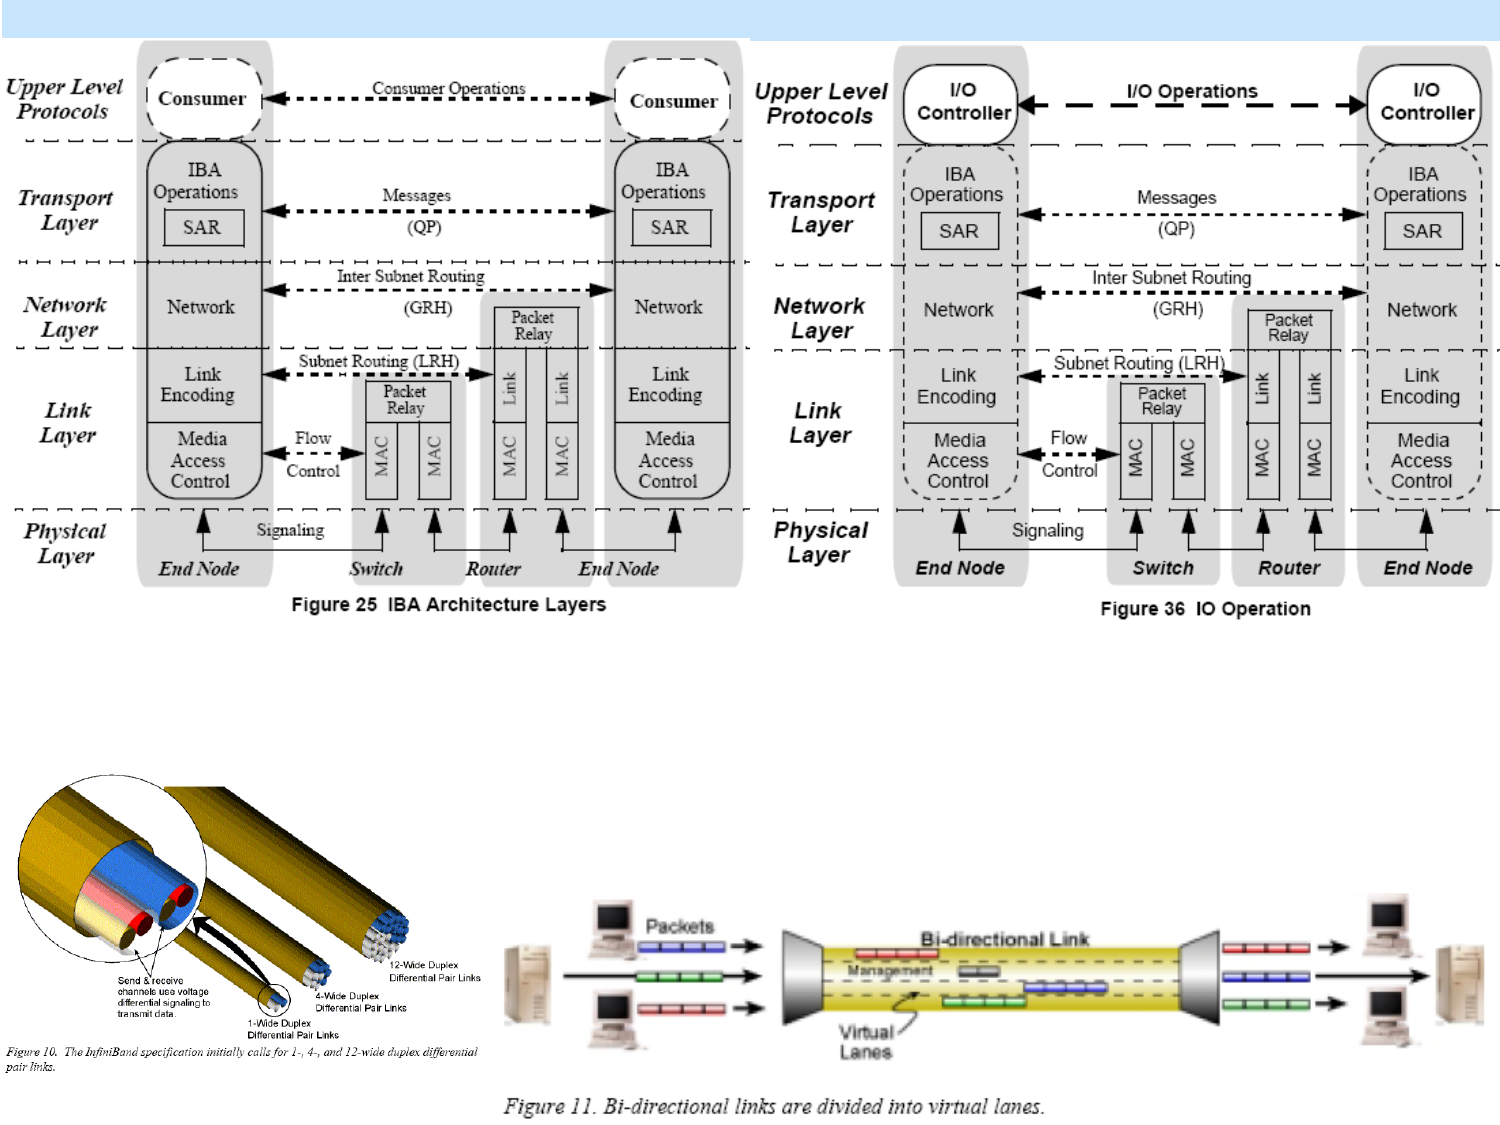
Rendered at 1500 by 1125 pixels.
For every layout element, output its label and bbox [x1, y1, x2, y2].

picture [492, 889, 1500, 1125]
picture [0, 772, 488, 1078]
picture [0, 38, 1500, 625]
